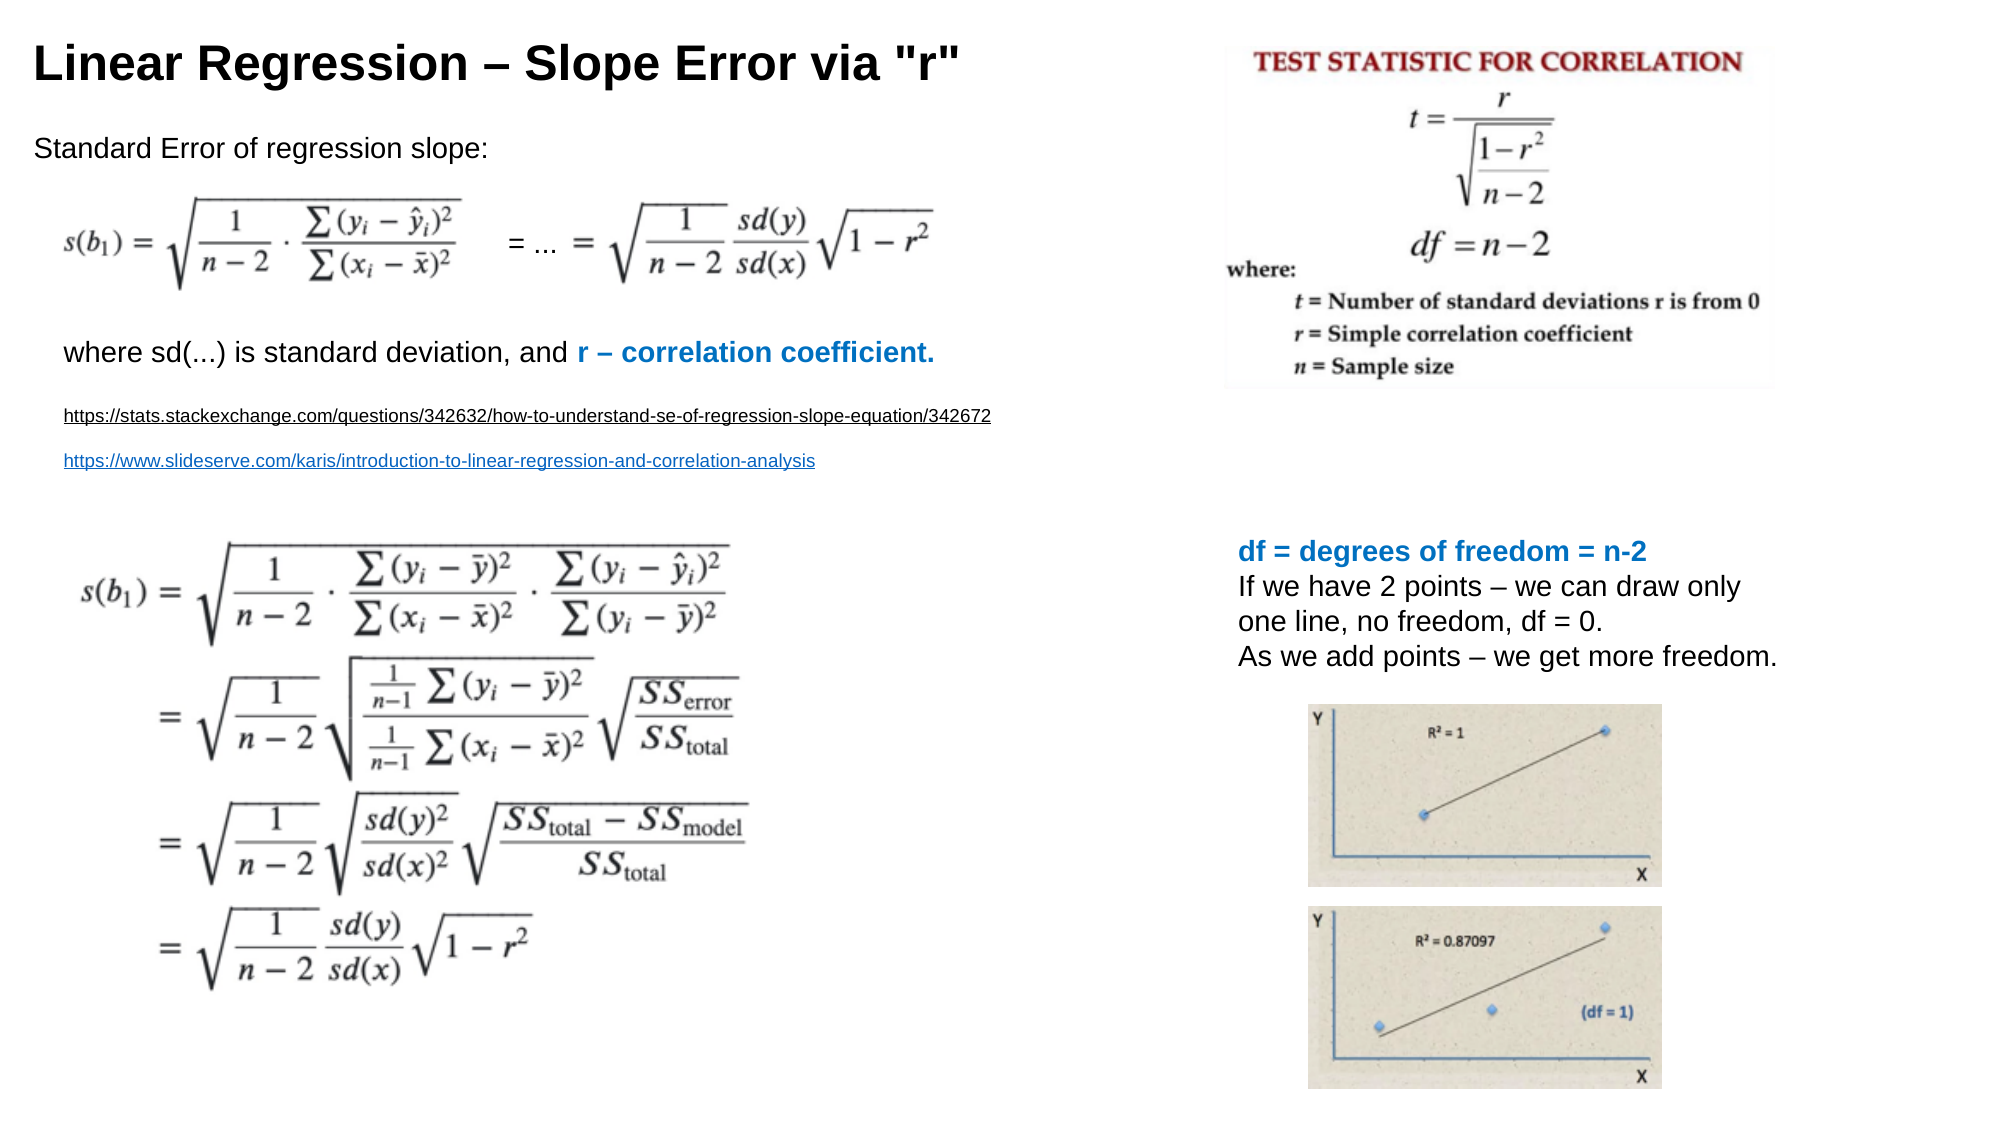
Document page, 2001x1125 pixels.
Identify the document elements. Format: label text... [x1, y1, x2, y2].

picture [1307, 704, 1663, 887]
text_box where sd(...) is standard deviation, and r – correlation coefficient. https://stats.stackexchange.com/questions/342632/how-to-understand-se-of-regression-slope-equation/342672 https://www.slideserve.com/karis/introduction-to-linear-regression-and-correlation-analysis [48, 326, 1035, 479]
text_box Linear Regression – Slope Error via "r" [18, 23, 1035, 98]
picture [77, 537, 755, 1001]
picture [1223, 46, 1775, 389]
picture [1307, 906, 1663, 1089]
text_box Standard Error of regression slope: [18, 121, 505, 172]
picture [569, 195, 943, 294]
text_box = ... [493, 217, 564, 268]
text_box df = degrees of freedom = n-2 If we have 2 points – we can draw only one line, no freedom, df = 0. As we add points – we get more freedom. [1223, 524, 1800, 680]
picture [54, 191, 469, 310]
